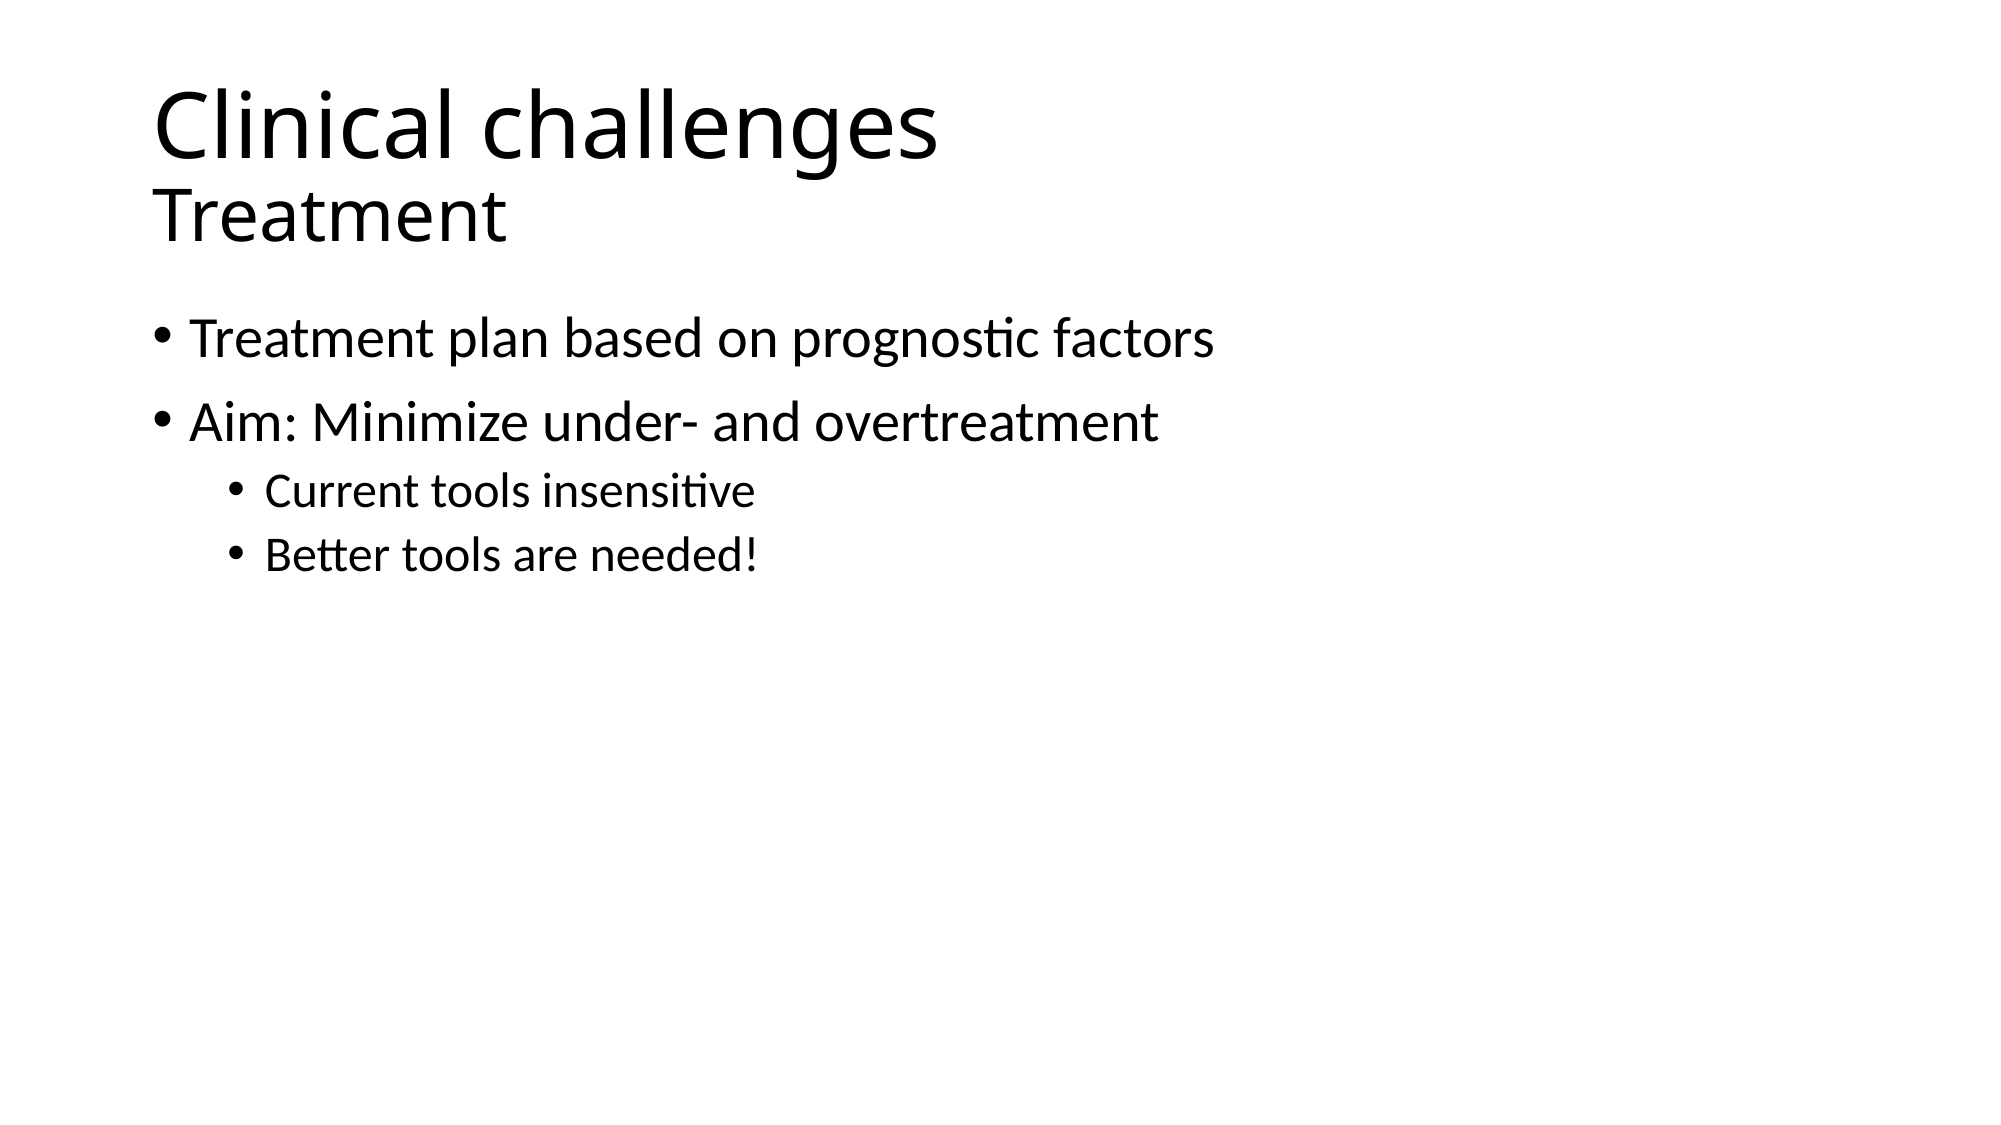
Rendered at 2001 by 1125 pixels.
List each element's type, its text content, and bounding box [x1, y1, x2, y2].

list Treatment plan based on prognostic factors Aim: Minimize under- and overtreatment Current tools insensitive Better tools are needed! [137, 299, 1419, 1014]
title Clinical challenges Treatment [137, 59, 1863, 278]
